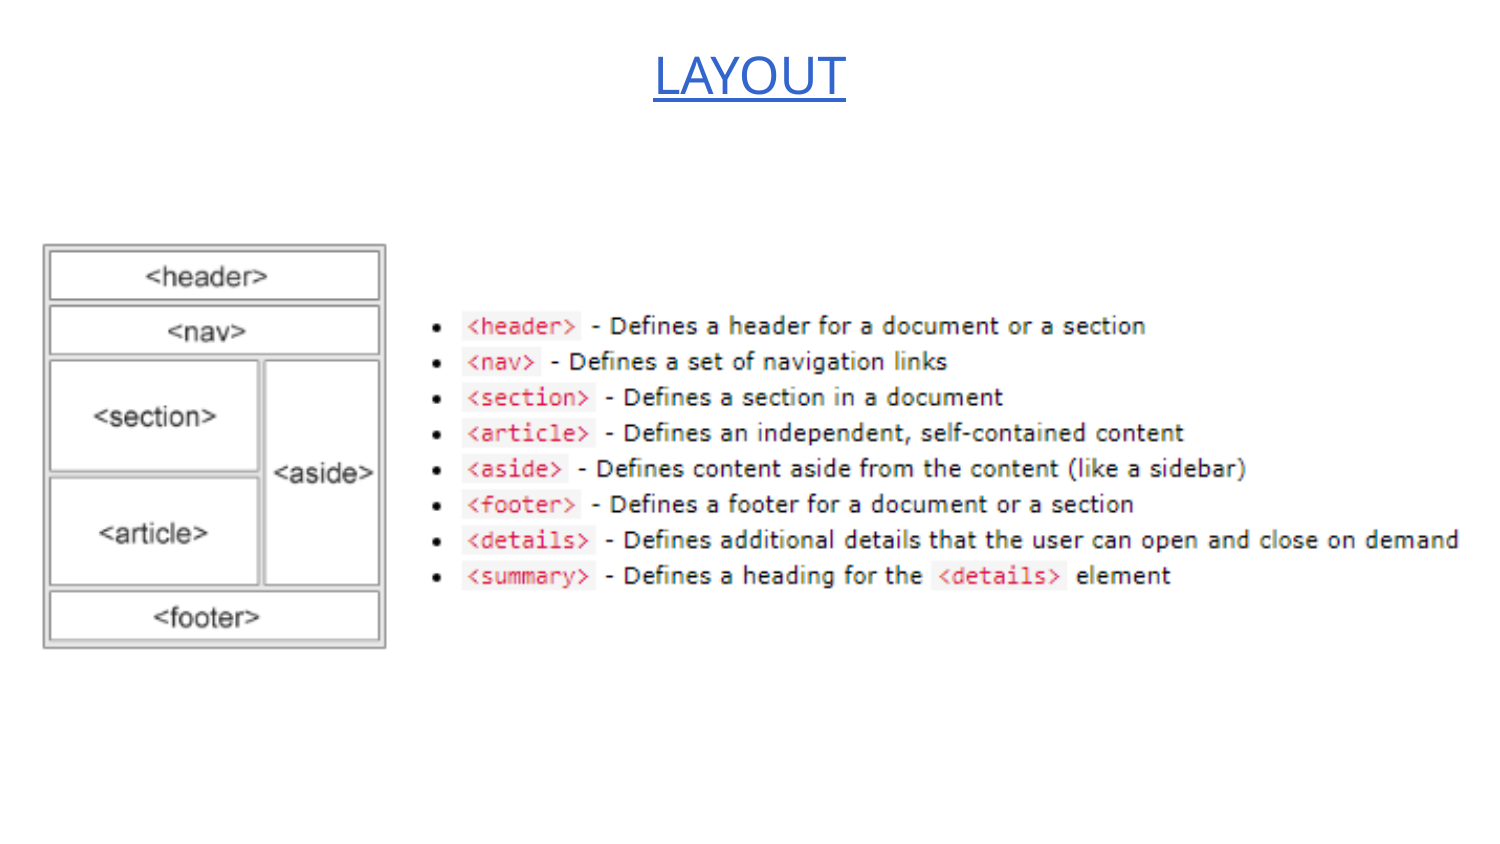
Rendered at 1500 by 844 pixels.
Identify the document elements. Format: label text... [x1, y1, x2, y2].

picture [37, 234, 1468, 660]
title LAYOUT [0, 37, 1500, 110]
